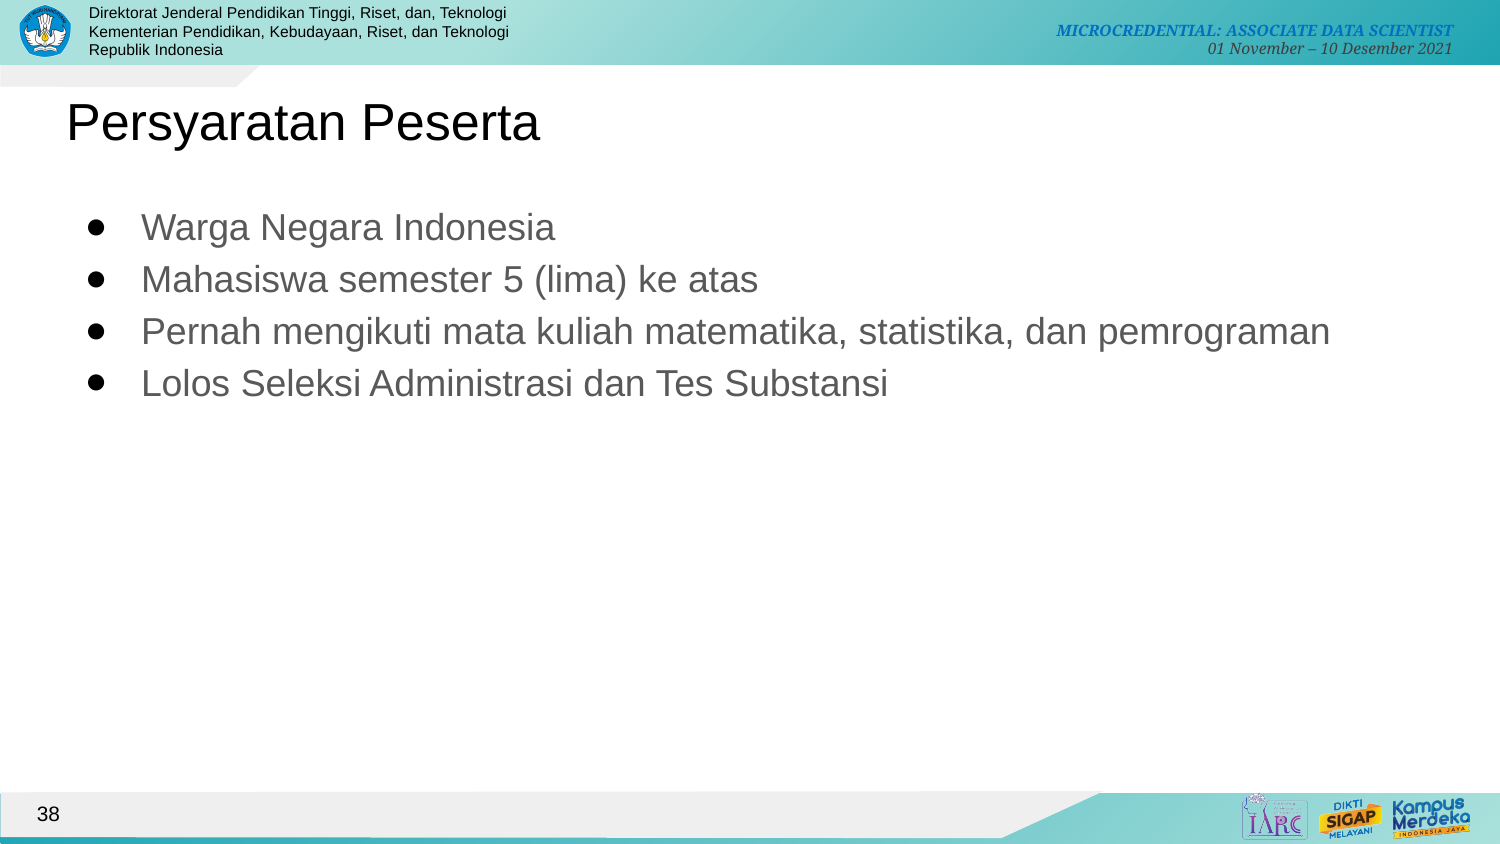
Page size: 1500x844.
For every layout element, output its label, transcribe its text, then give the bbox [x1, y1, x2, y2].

text_box 38 [0, 790, 75, 836]
text_box Persyaratan Peserta [50, 72, 1449, 167]
picture [1393, 798, 1470, 839]
picture [16, 3, 74, 61]
text_box Warga Negara Indonesia Mahasiswa semester 5 (lima) ke atas Pernah mengikuti mata kuliah matematika, statistika, dan pemrograman Lolos Seleksi Administrasi dan Tes Substansi [50, 189, 1449, 750]
picture [1237, 790, 1312, 843]
picture [1319, 796, 1382, 842]
